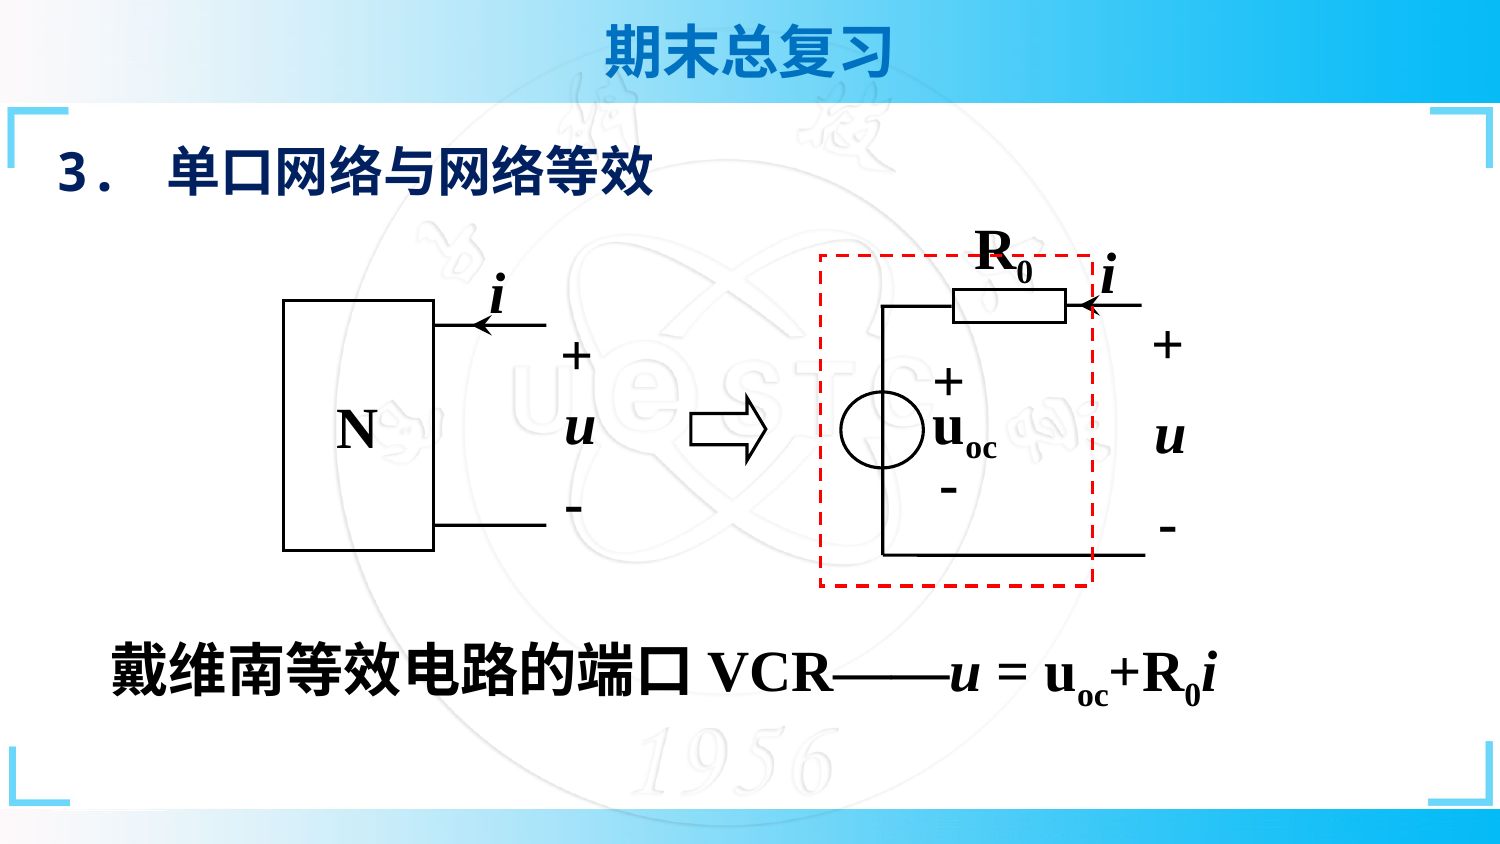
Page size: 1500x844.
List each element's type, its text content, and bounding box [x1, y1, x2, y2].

picture [0, 0, 1500, 844]
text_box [820, 203, 1203, 587]
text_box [283, 247, 619, 551]
text_box 3. 单口网络与网络等效 [41, 129, 825, 247]
text_box 戴维南等效电路的端口VCR——u = uoc+R0i [96, 625, 1351, 721]
text_box [690, 397, 766, 461]
